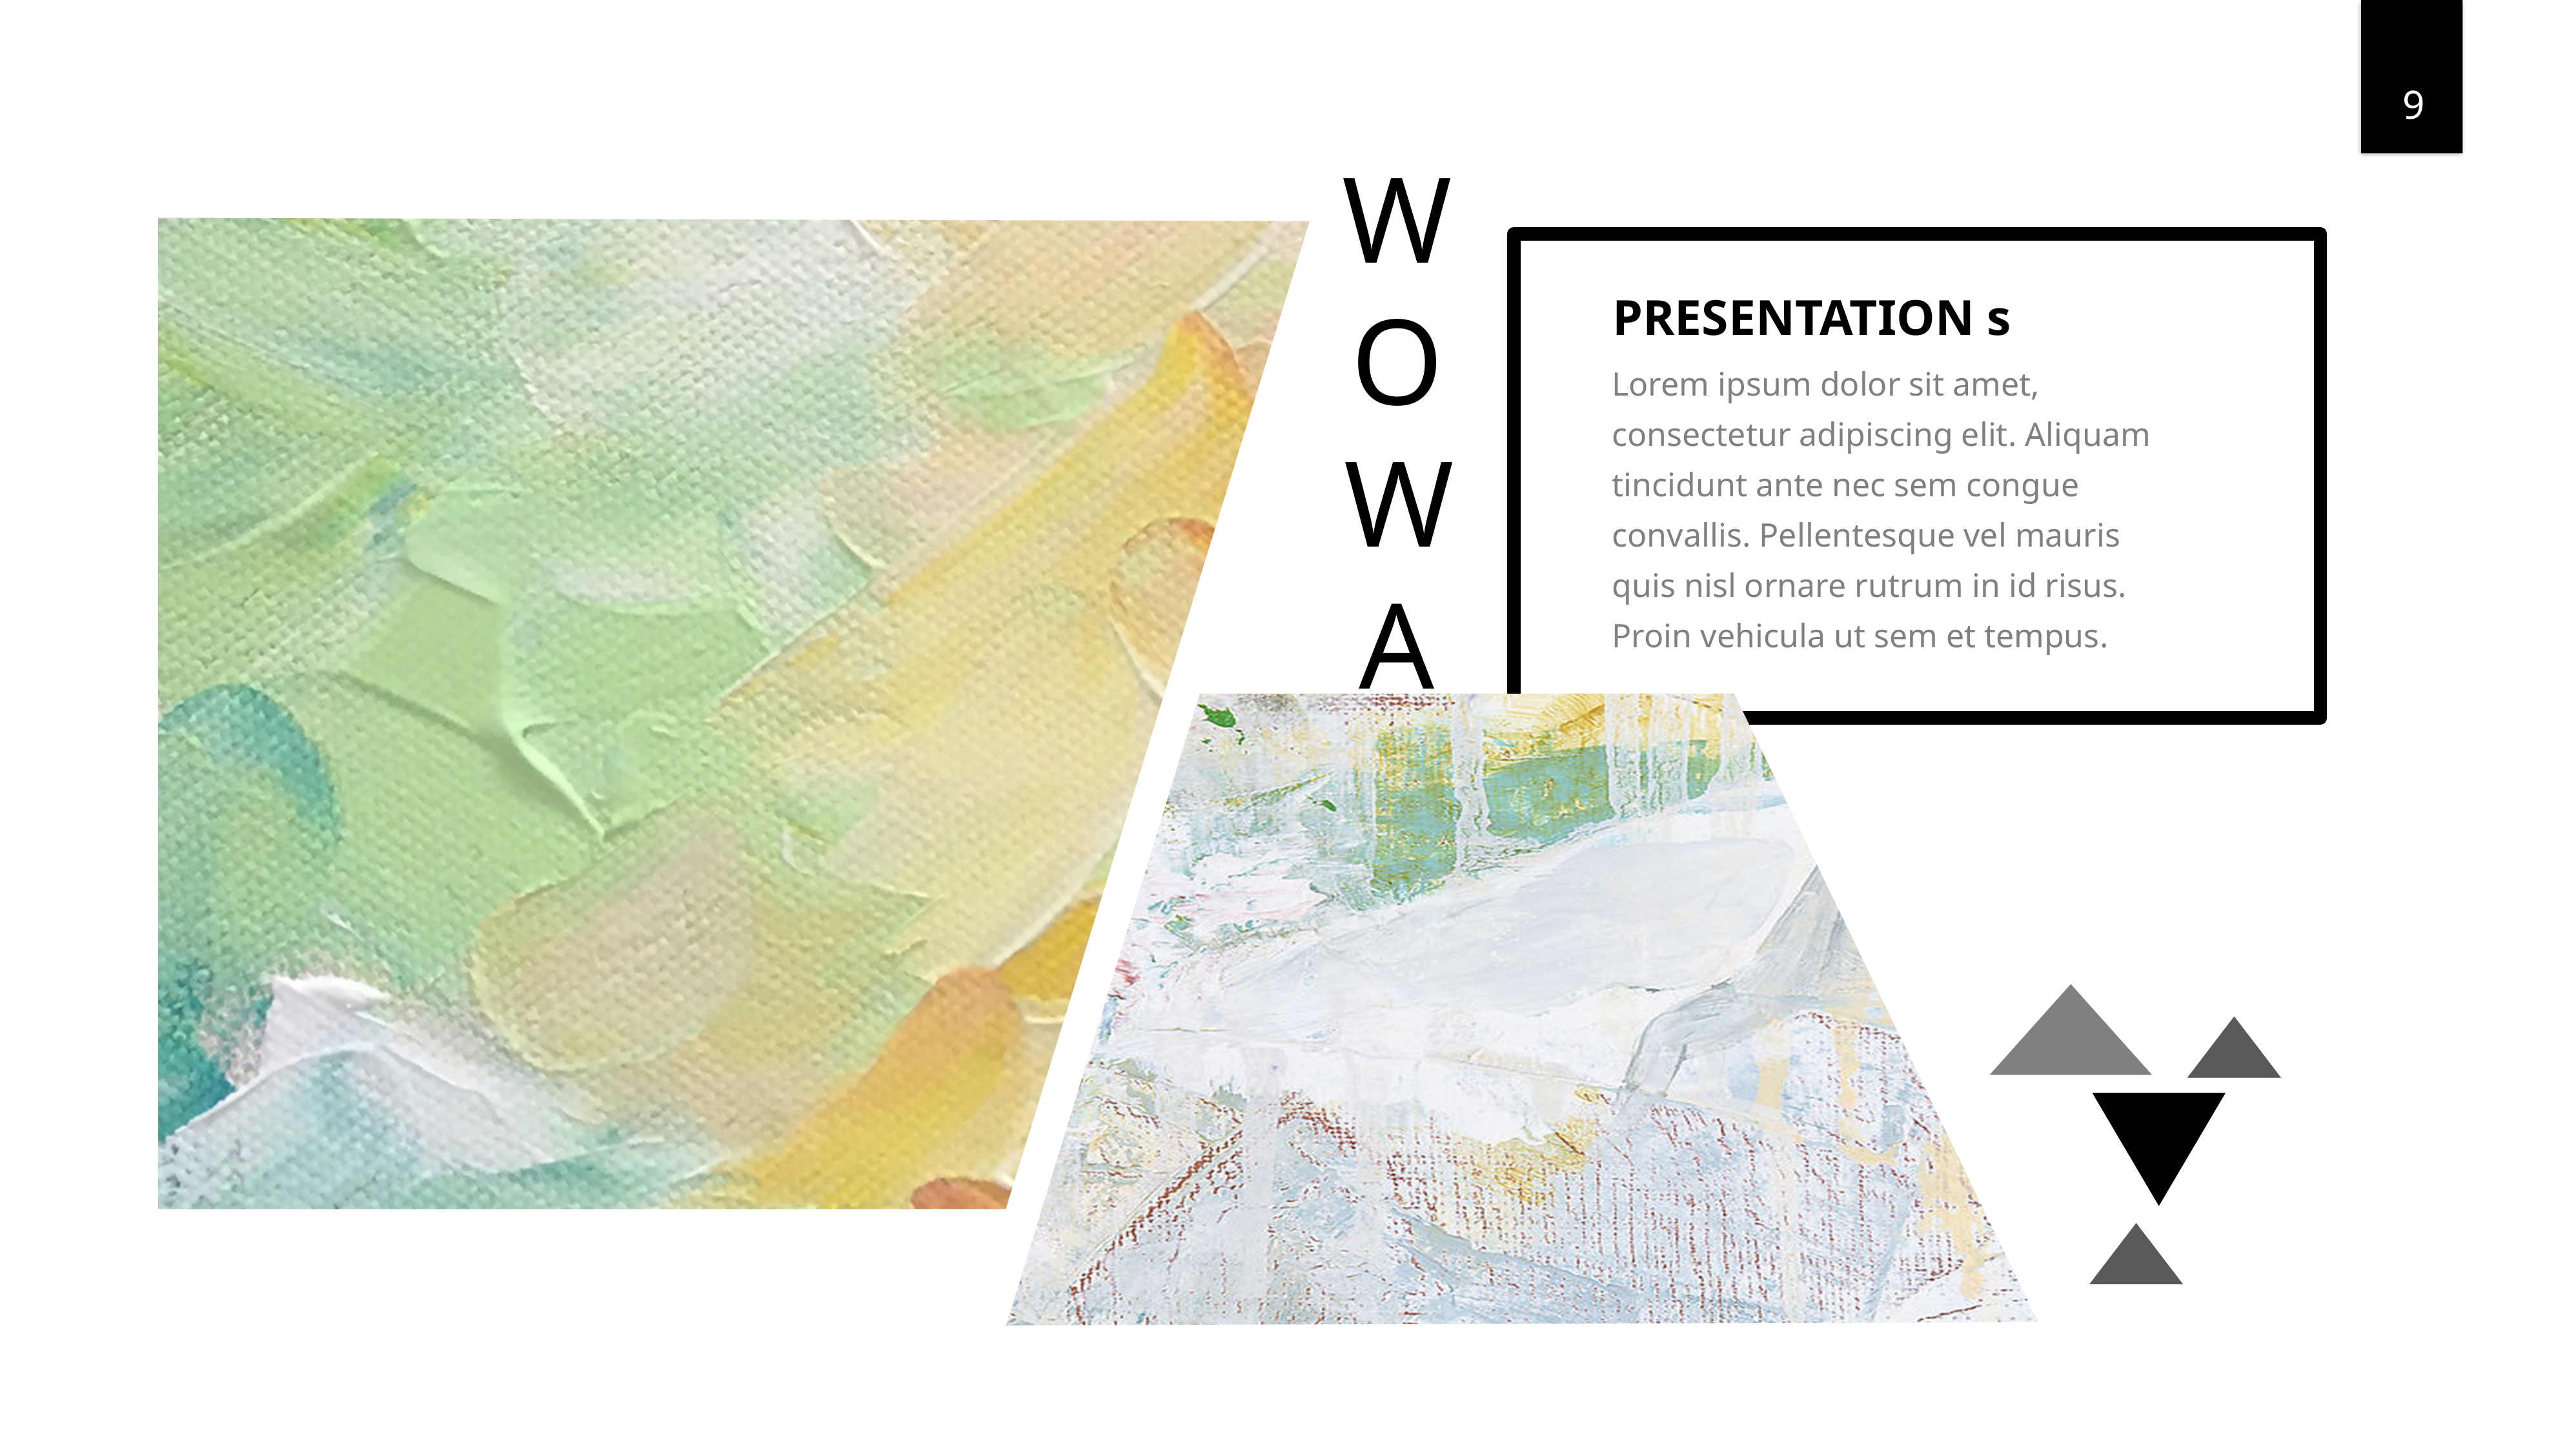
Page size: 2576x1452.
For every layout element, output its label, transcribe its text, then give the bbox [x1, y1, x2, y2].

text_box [2042, 983, 2282, 1285]
text_box WOWAN [1328, 139, 1465, 692]
picture [157, 217, 2038, 1326]
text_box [1513, 234, 2321, 718]
